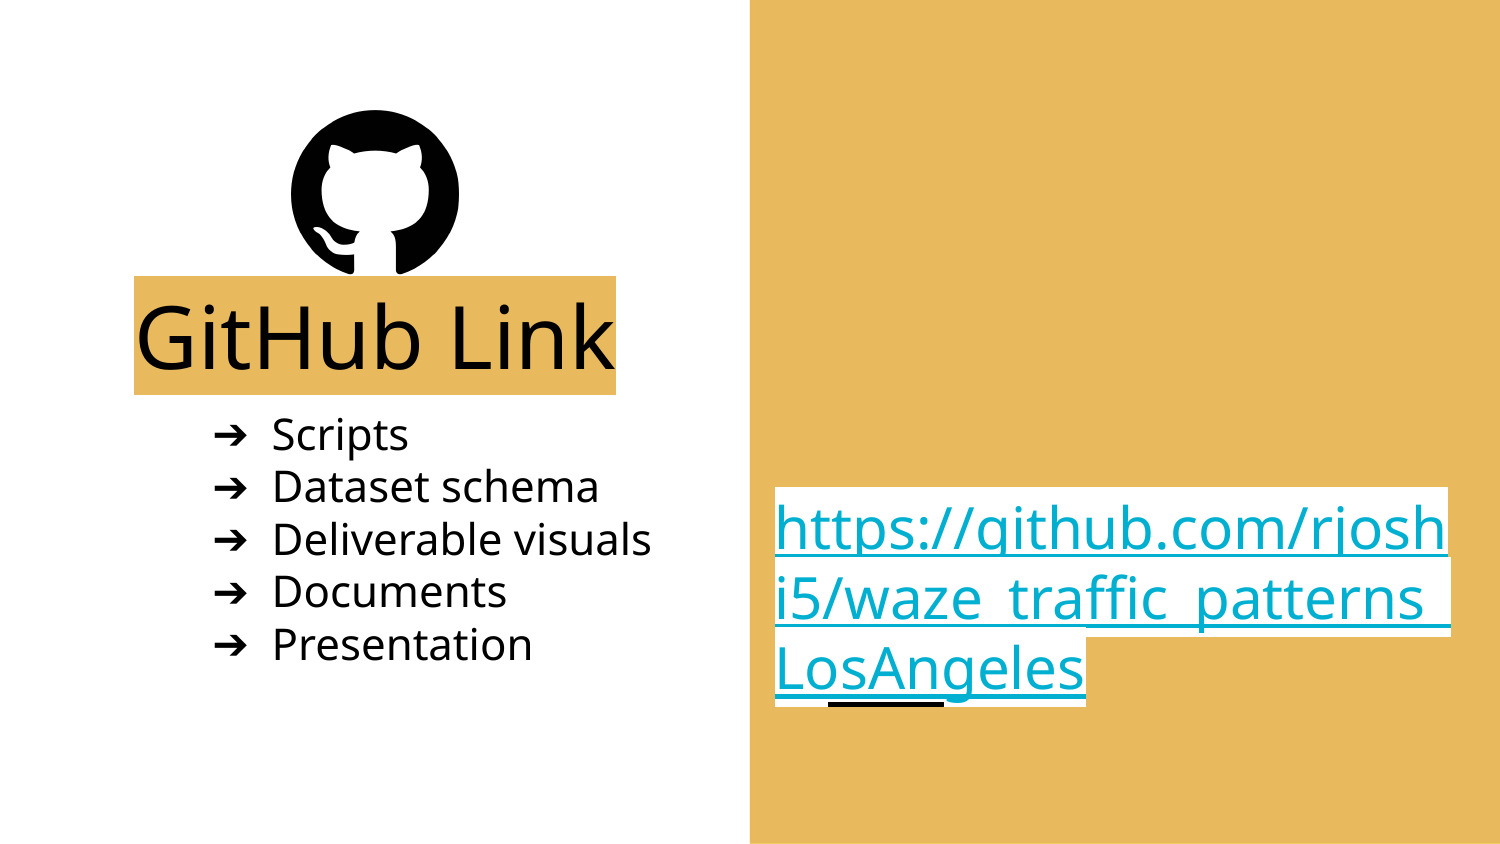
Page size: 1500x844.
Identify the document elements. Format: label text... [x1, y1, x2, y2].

text_box [749, 0, 1500, 844]
list https://github.com/rjoshi5/waze_traffic_patterns_LosAngeles [759, 155, 1474, 791]
text_box [828, 702, 944, 707]
picture [291, 108, 460, 276]
subtitle Scripts Dataset schema Deliverable visuals Documents Presentation [181, 391, 708, 718]
title GitHub Link [43, 187, 708, 481]
